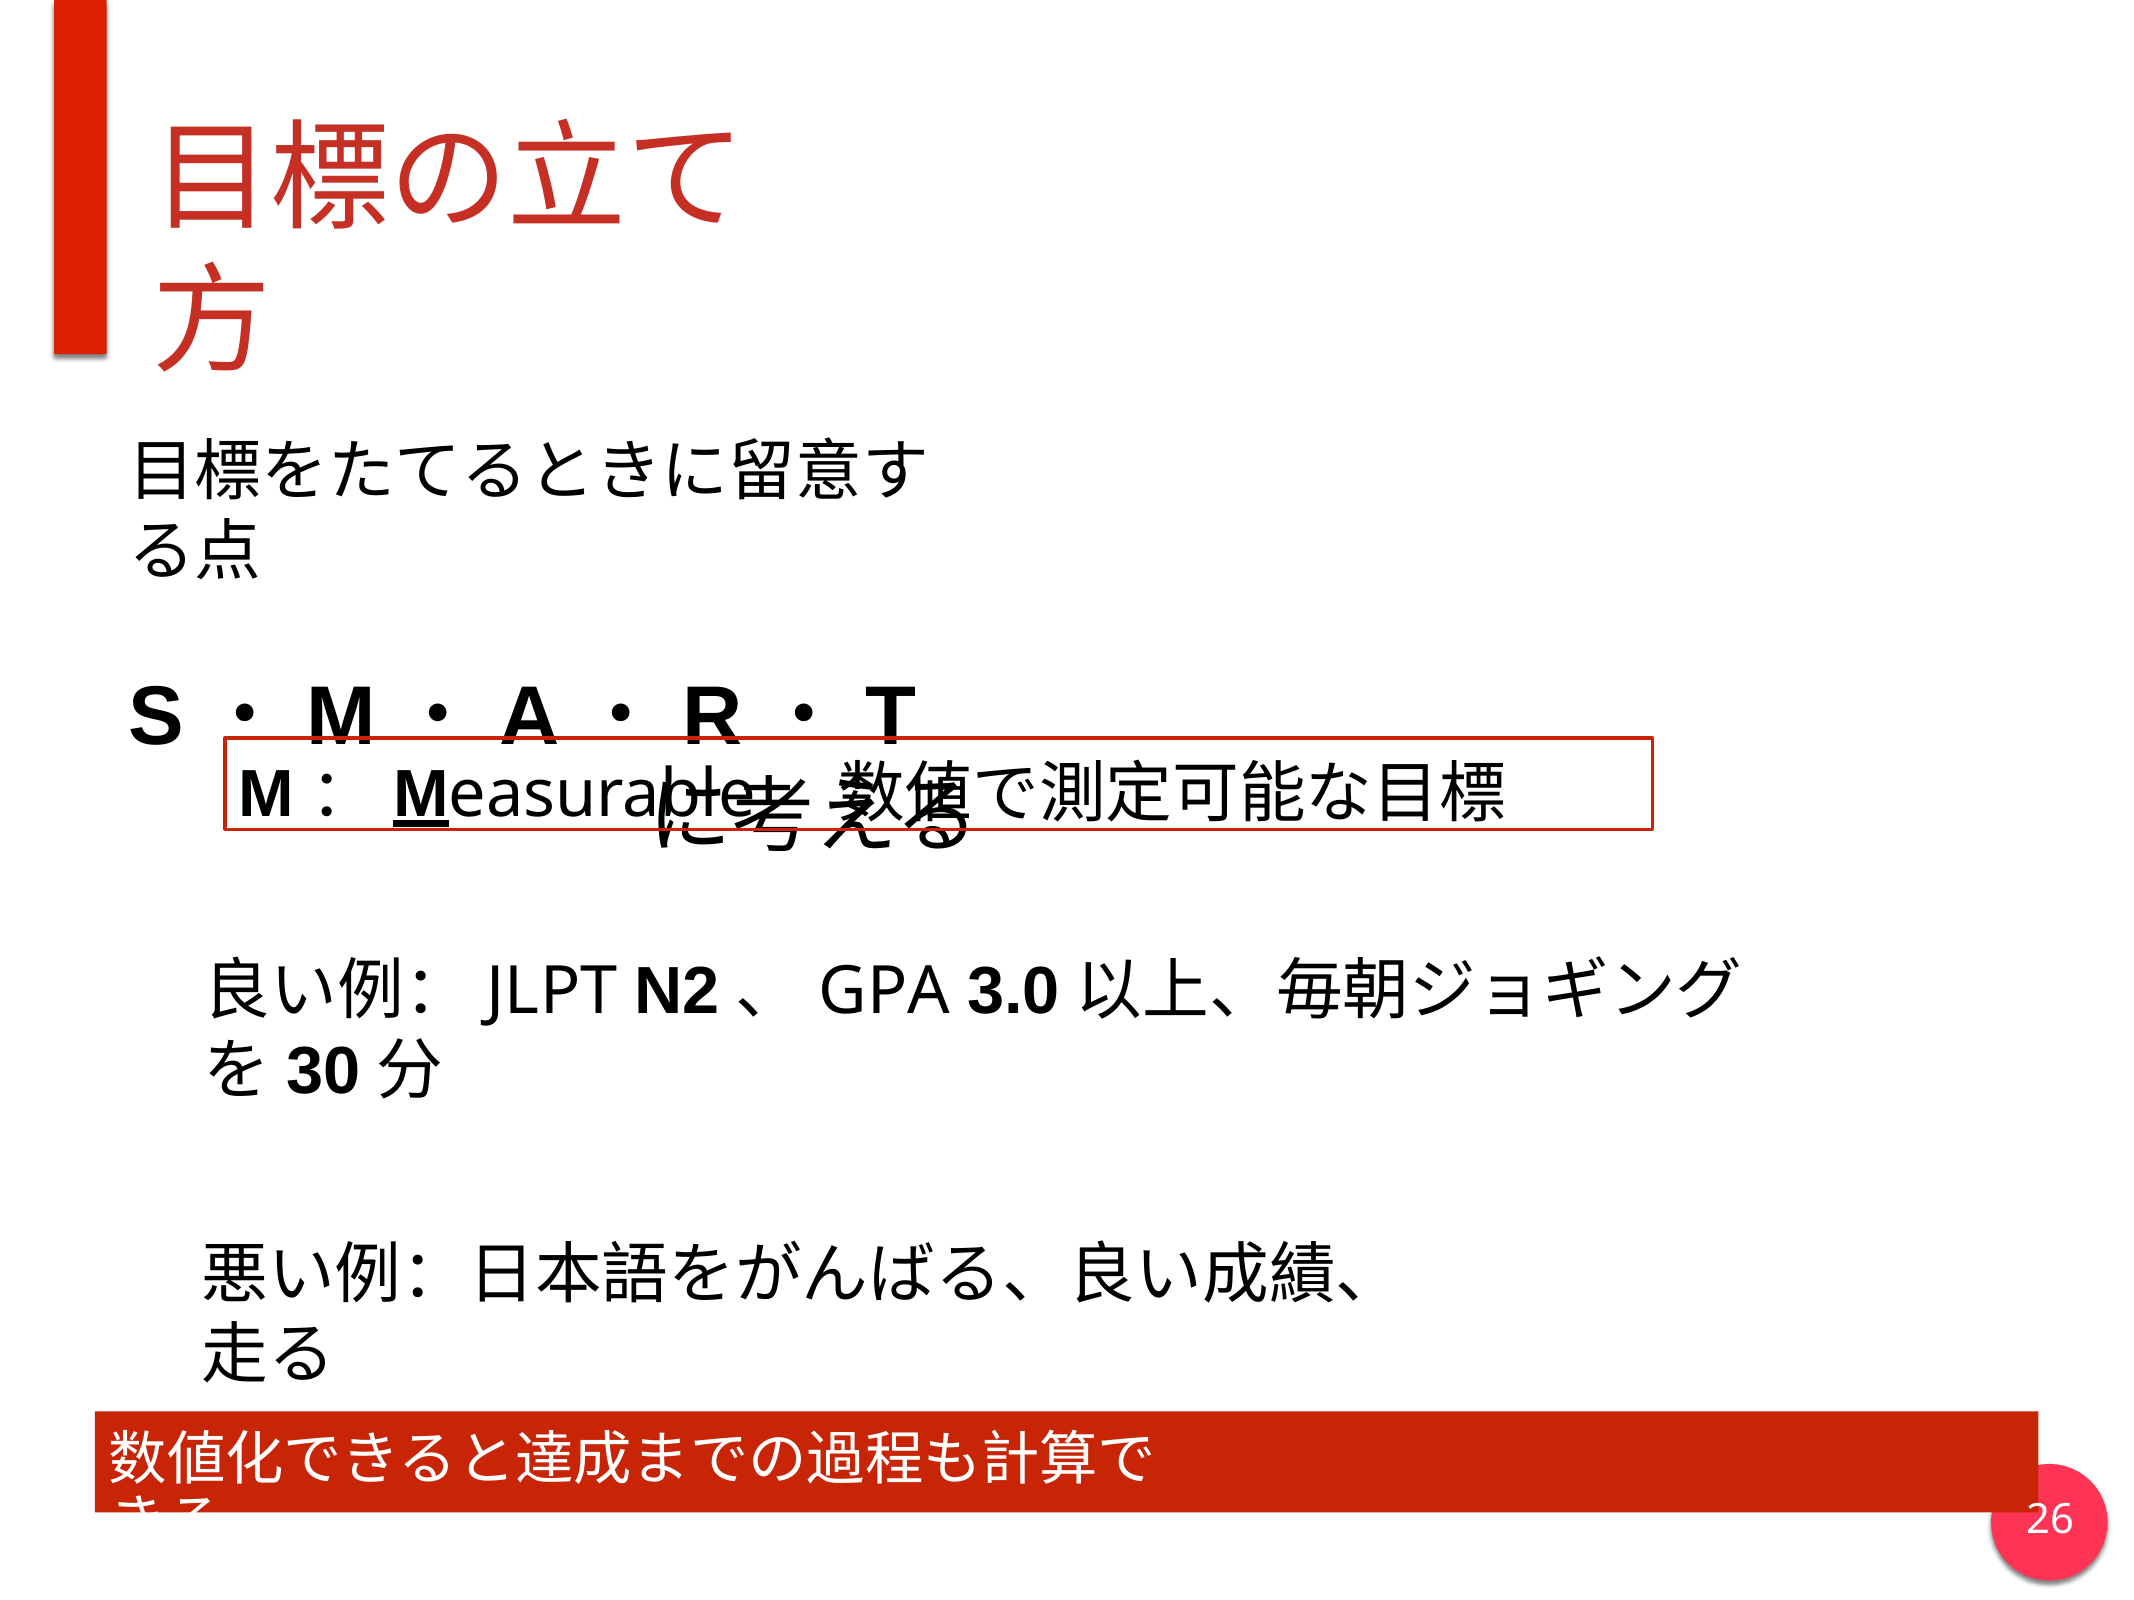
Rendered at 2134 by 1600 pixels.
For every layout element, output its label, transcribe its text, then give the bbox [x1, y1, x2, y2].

text_box 良い例：JLPT N2、GPA 3.0以上、毎朝ジョギングを30分 [201, 944, 1777, 1107]
title 目標の立て方 [149, 98, 855, 387]
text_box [47, 0, 114, 365]
text_box 悪い例：日本語をがんばる、良い成績、走る [199, 1228, 1422, 1391]
text_box [94, 1411, 2039, 1513]
text_box 目標をたてるときに留意する点 S・M・A・R・T に考える [125, 425, 992, 862]
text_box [1984, 1461, 2115, 1592]
text_box M：Measurable 数値で測定可能な目標 [225, 737, 1653, 830]
text_box 数値化できると達成までの過程も計算できる [106, 1429, 1195, 1555]
